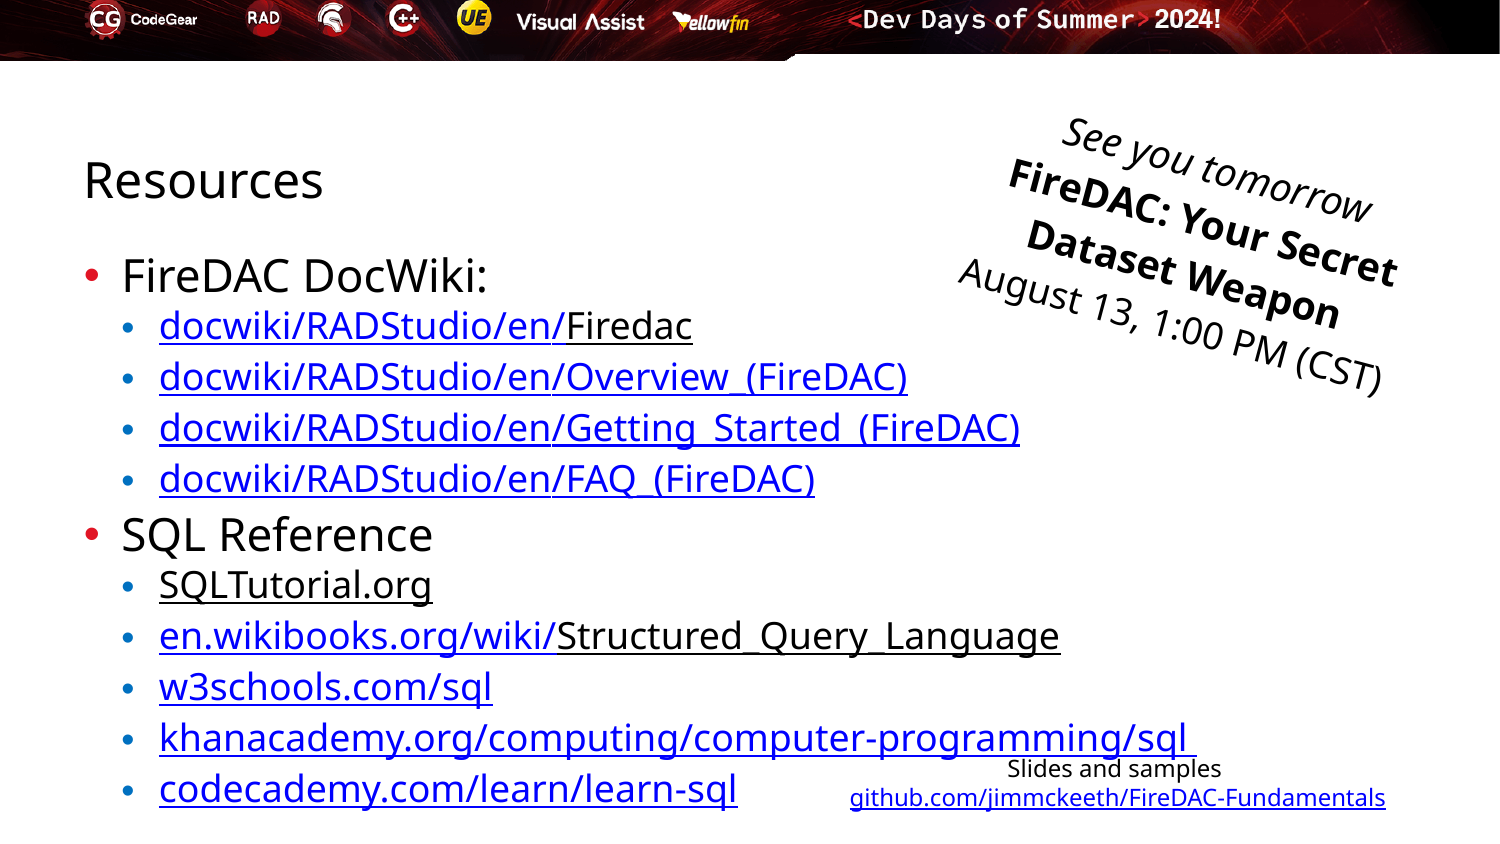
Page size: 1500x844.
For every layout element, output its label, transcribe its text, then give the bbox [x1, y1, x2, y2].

text_box Slides and samples github.com/jimmckeeth/FireDAC-Fundamentals [835, 745, 1401, 823]
list FireDAC DocWiki: docwiki/RADStudio/en/Firedac docwiki/RADStudio/en/Overview_(FireDAC) docwiki/RADStudio/en/Getting_Started_(FireDAC) docwiki/RADStudio/en/FAQ_(FireDAC) SQL Reference SQLTutorial.org en.wikibooks.org/wiki/Structured_Query_Language w3schools.com/sql khanacademy.org/computing/computer-programming/sql codecademy.com/learn/learn-sql [76, 239, 1401, 777]
title Resources [1125, 103, 1401, 177]
picture [0, 0, 1500, 65]
text_box See you tomorrow FireDAC: Your Secret Dataset Weapon August 13, 1:00 PM (CST) [923, 66, 1474, 420]
title Resources [76, 103, 972, 217]
